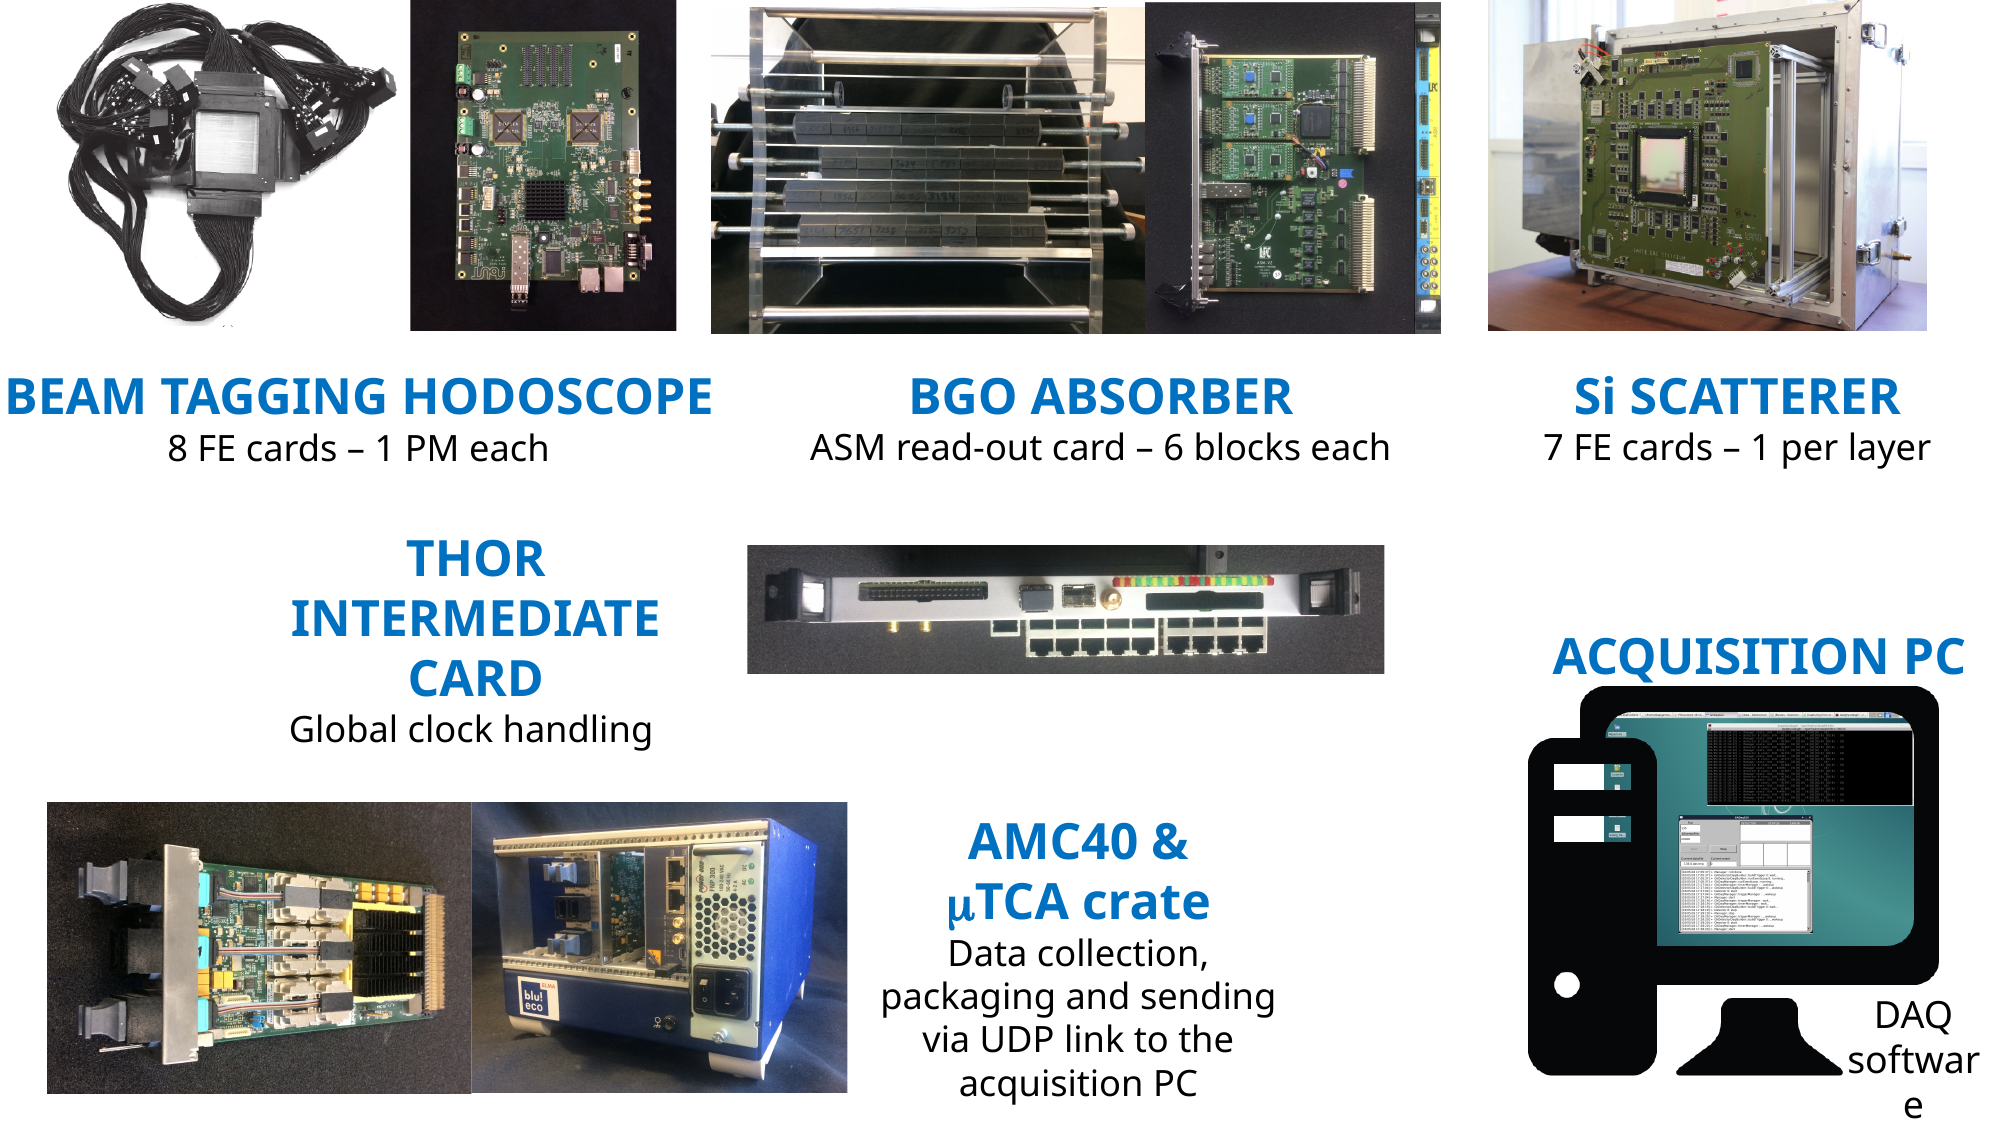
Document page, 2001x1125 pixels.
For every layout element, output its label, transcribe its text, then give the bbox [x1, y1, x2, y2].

picture [410, 0, 677, 331]
text_box AMC40 & mTCA crate Data collection, packaging and sending via UDP link to the acquisition PC [847, 802, 1310, 1111]
picture [747, 544, 1385, 674]
text_box DAQ software [1827, 983, 2000, 1125]
picture [711, 2, 1441, 334]
text_box BEAM TAGGING HODOSCOPE 8 FE cards – 1 PM each [0, 357, 740, 476]
text_box BGO ABSORBER ASM read-out card – 6 blocks each [760, 357, 1397, 476]
picture [47, 735, 848, 1125]
picture [1488, 0, 1927, 331]
picture [1528, 673, 1939, 1088]
picture [47, 0, 400, 327]
text_box THOR INTERMEDIATE CARD Global clock handling [204, 519, 748, 758]
text_box Si SCATTERER 7 FE cards – 1 per layer [1397, 357, 2000, 476]
text_box ACQUISITION PC [1528, 617, 1991, 692]
